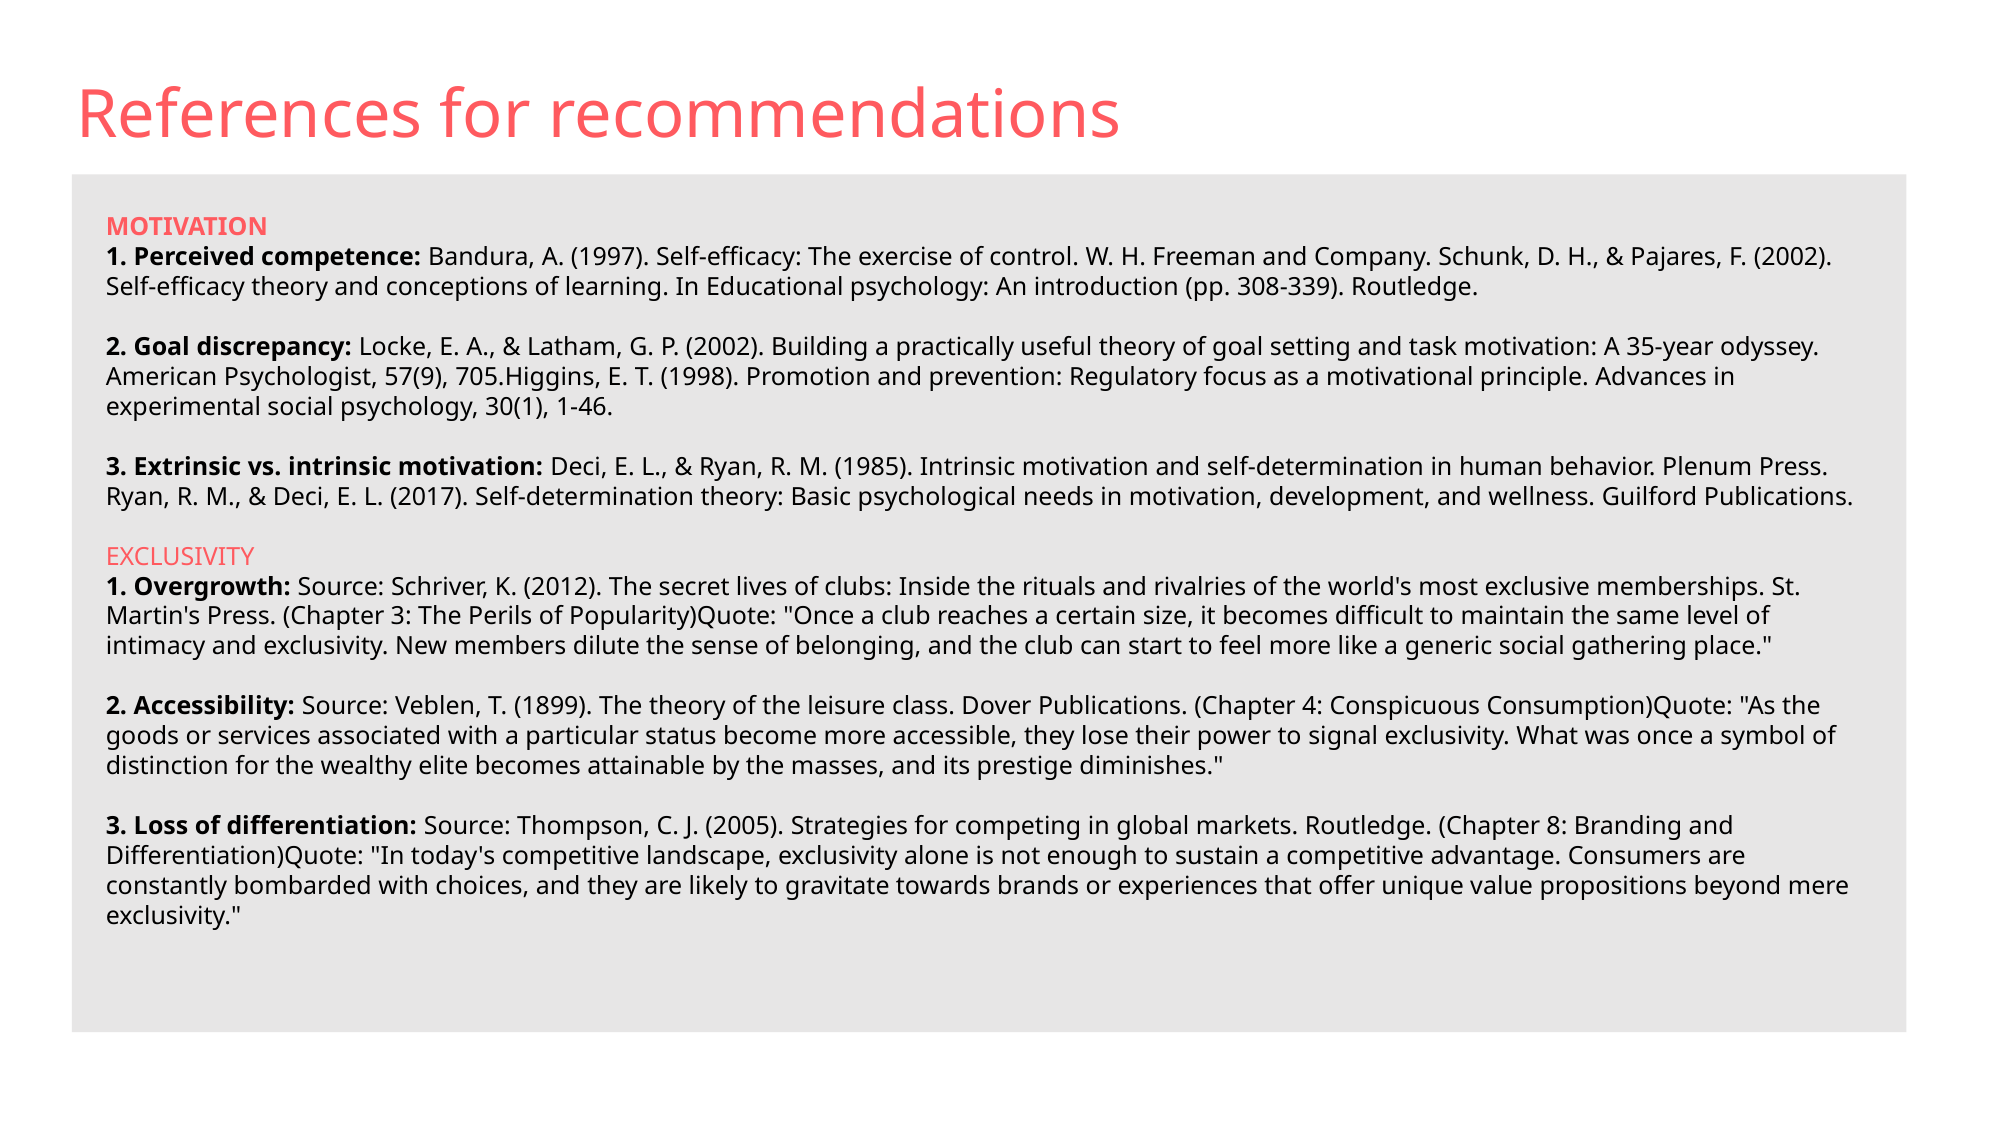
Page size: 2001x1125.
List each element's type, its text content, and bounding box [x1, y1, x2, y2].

text_box References for recommendations [60, 63, 1231, 165]
text_box MOTIVATION 1. Perceived competence: Bandura, A. (1997). Self-efficacy: The exercise of control. W. H. Freeman and Company. Schunk, D. H., & Pajares, F. (2002). Self-efficacy theory and conceptions of learning. In Educational psychology: An introduction (pp. 308-339). Routledge. 2. Goal discrepancy: Locke, E. A., & Latham, G. P. (2002). Building a practically useful theory of goal setting and task motivation: A 35-year odyssey. American Psychologist, 57(9), 705.Higgins, E. T. (1998). Promotion and prevention: Regulatory focus as a motivational principle. Advances in experimental social psychology, 30(1), 1-46. 3. Extrinsic vs. intrinsic motivation: Deci, E. L., & Ryan, R. M. (1985). Intrinsic motivation and self-determination in human behavior. Plenum Press. Ryan, R. M., & Deci, E. L. (2017). Self-determination theory: Basic psychological needs in motivation, development, and wellness. Guilford Publications. EXCLUSIVITY 1. Overgrowth: Source: Schriver, K. (2012). The secret lives of clubs: Inside the rituals and rivalries of the world's most exclusive memberships. St. Martin's Press. (Chapter 3: The Perils of Popularity)Quote: "Once a club reaches a certain size, it becomes difficult to maintain the same level of intimacy and exclusivity. New members dilute the sense of belonging, and the club can start to feel more like a generic social gathering place." 2. Accessibility: Source: Veblen, T. (1899). The theory of the leisure class. Dover Publications. (Chapter 4: Conspicuous Consumption)Quote: "As the goods or services associated with a particular status become more accessible, they lose their power to signal exclusivity. What was once a symbol of distinction for the wealthy elite becomes attainable by the masses, and its prestige diminishes." 3. Loss of differentiation: Source: Thompson, C. J. (2005). Strategies for competing in global markets. Routledge. (Chapter 8: Branding and Differentiation)Quote: "In today's competitive landscape, exclusivity alone is not enough to sustain a competitive advantage. Consumers are constantly bombarded with choices, and they are likely to gravitate towards brands or experiences that offer unique value propositions beyond mere exclusivity." [90, 203, 1887, 937]
text_box [71, 174, 1907, 1033]
text_box [12, 40, 310, 222]
